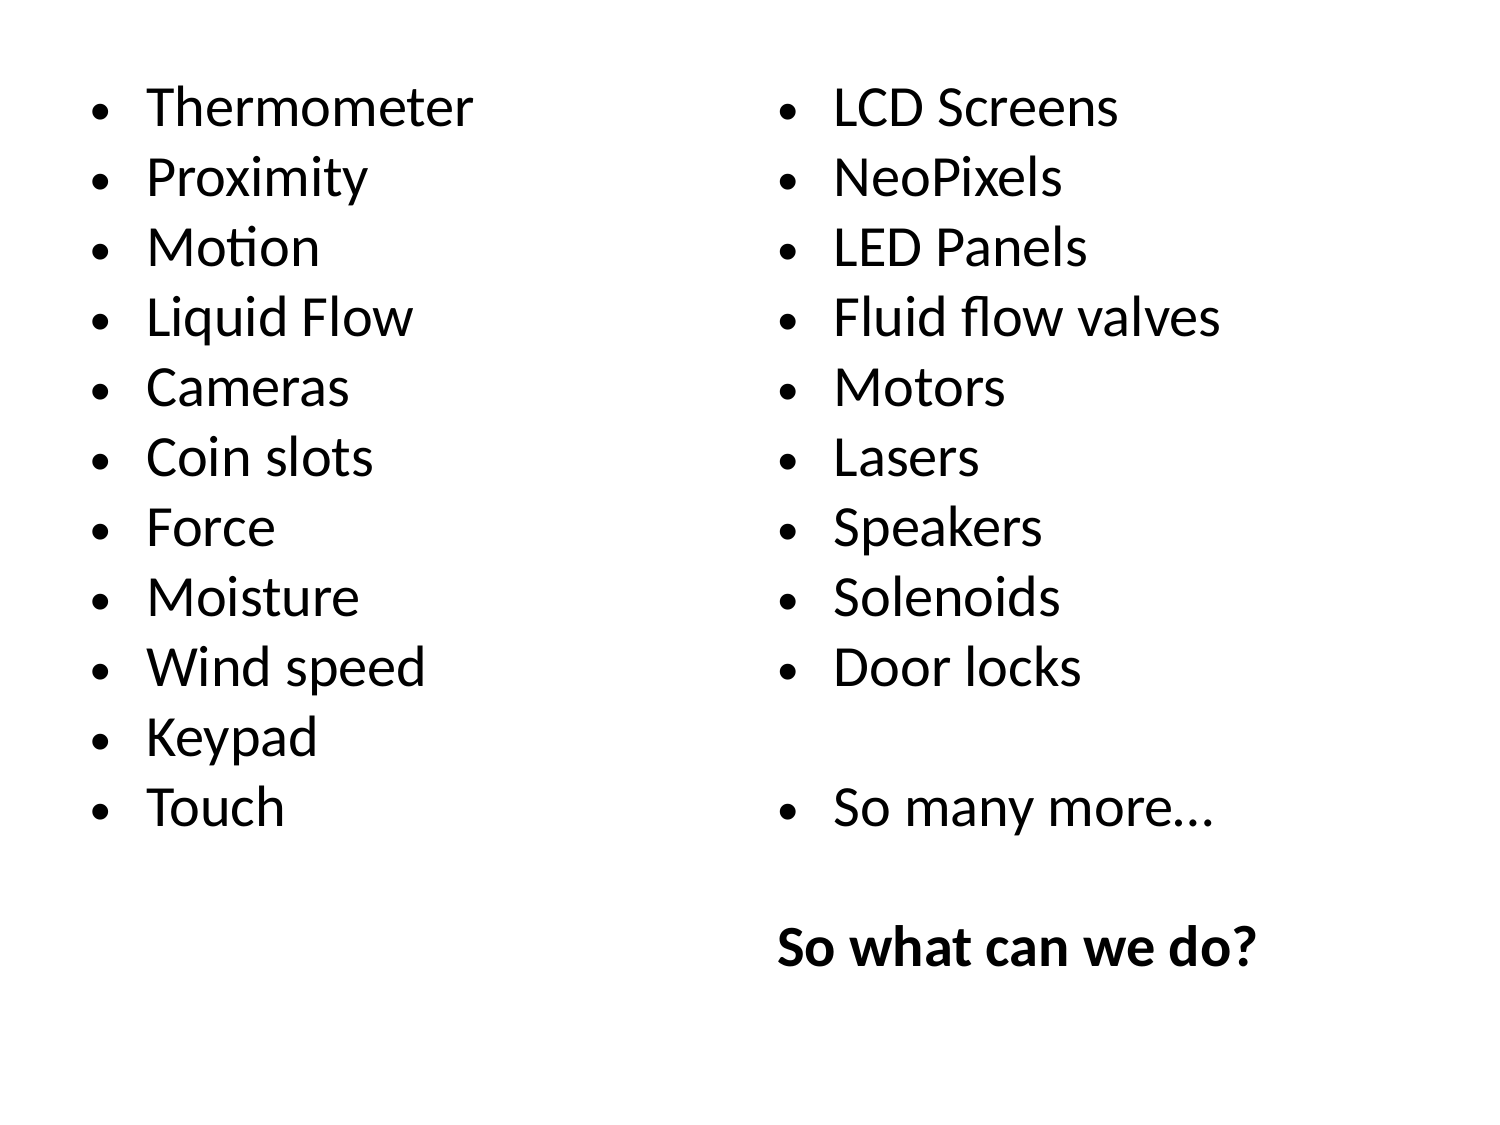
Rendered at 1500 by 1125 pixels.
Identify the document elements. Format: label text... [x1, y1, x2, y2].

list LCD Screens NeoPixels LED Panels Fluid flow valves Motors Lasers Speakers Solenoids Door locks So many more… So what can we do? [762, 75, 1425, 1080]
list Thermometer Proximity Motion Liquid Flow Cameras Coin slots Force Moisture Wind speed Keypad Touch [75, 75, 738, 1080]
